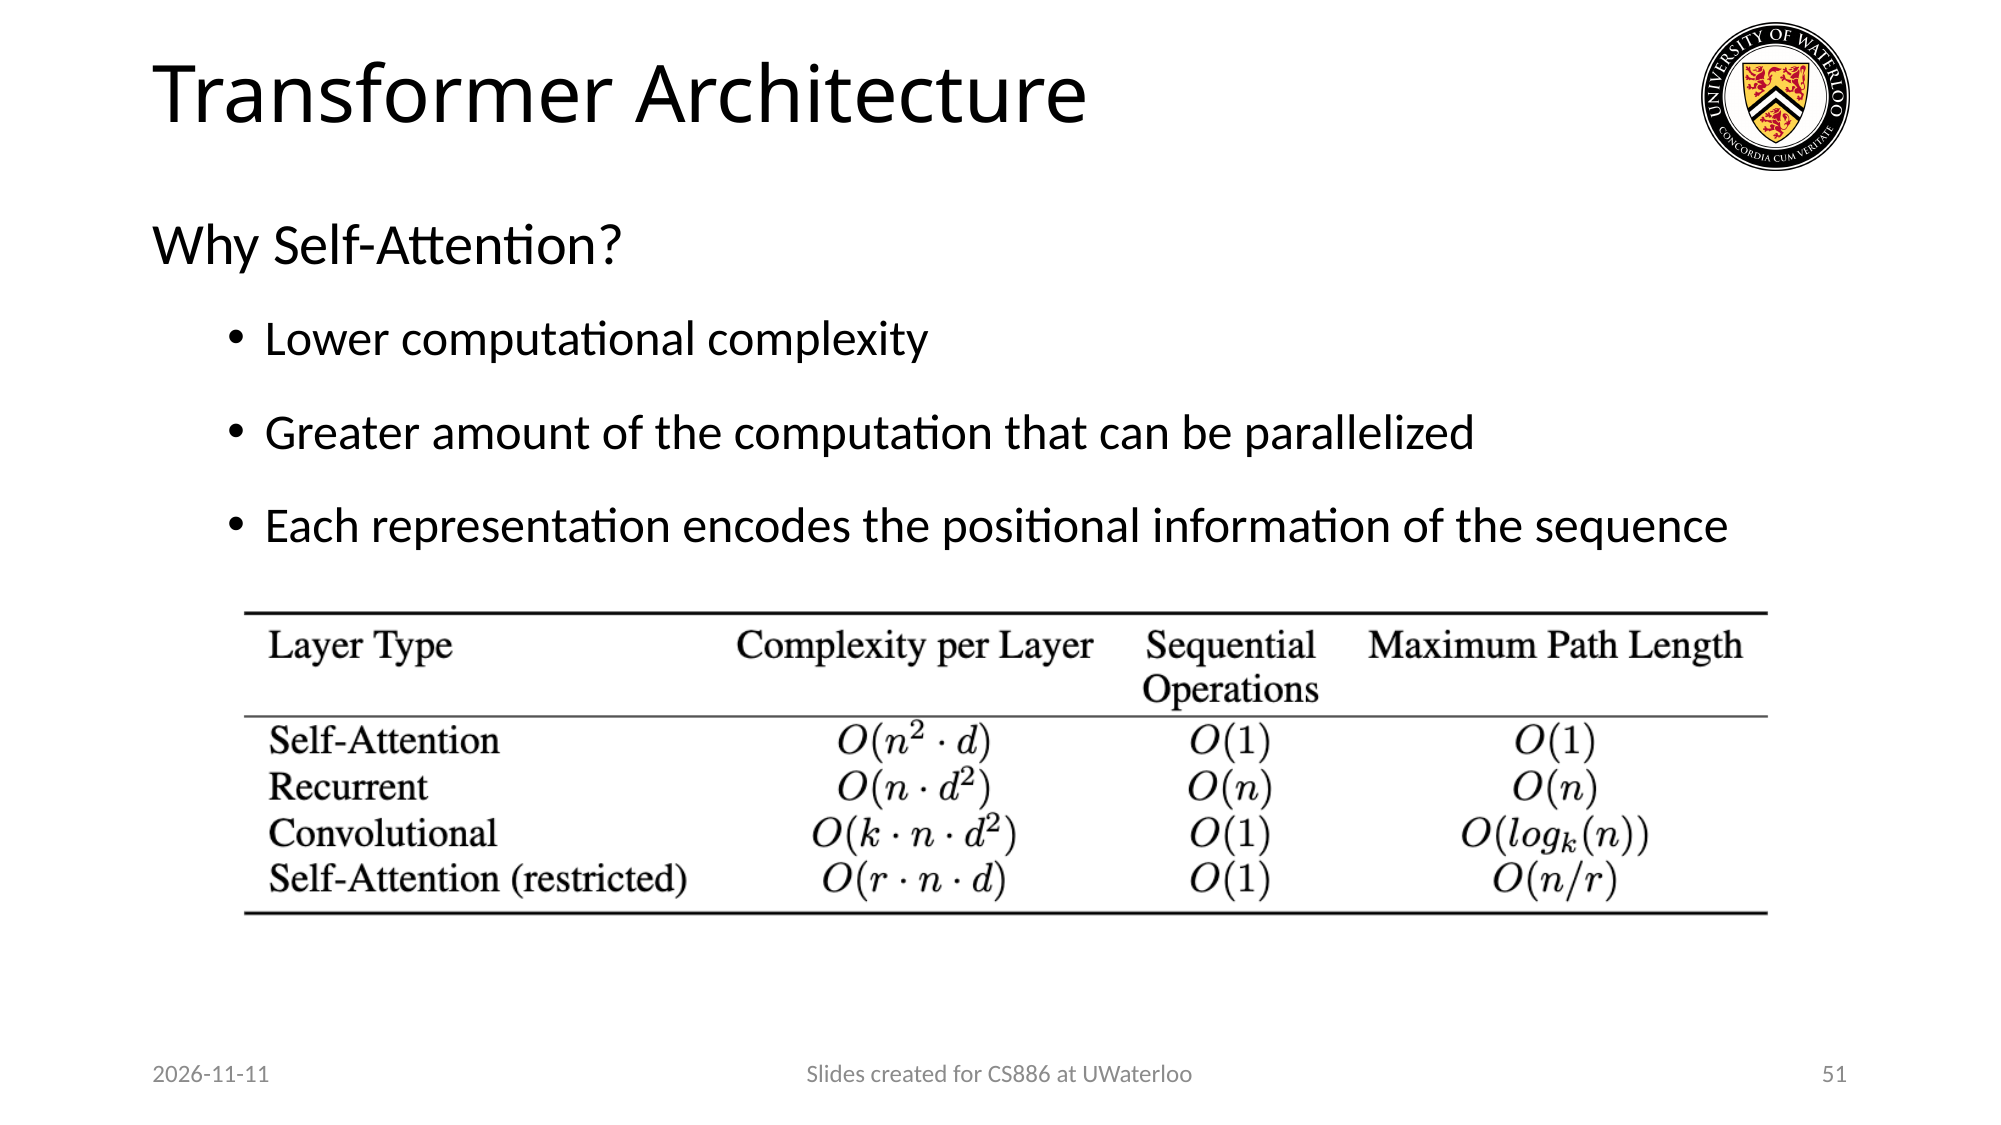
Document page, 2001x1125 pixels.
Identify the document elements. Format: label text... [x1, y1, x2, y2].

slide_number 51 [1412, 1042, 1863, 1103]
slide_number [137, 1042, 588, 1103]
title Transformer Architecture [137, 22, 1863, 171]
footer Slides created for CS886 at UWaterloo [662, 1042, 1338, 1103]
picture [210, 592, 1790, 944]
list Why Self-Attention? Lower computational complexity Greater amount of the computation that can be parallelized Each representation encodes the positional information of the sequence [137, 206, 1863, 1014]
